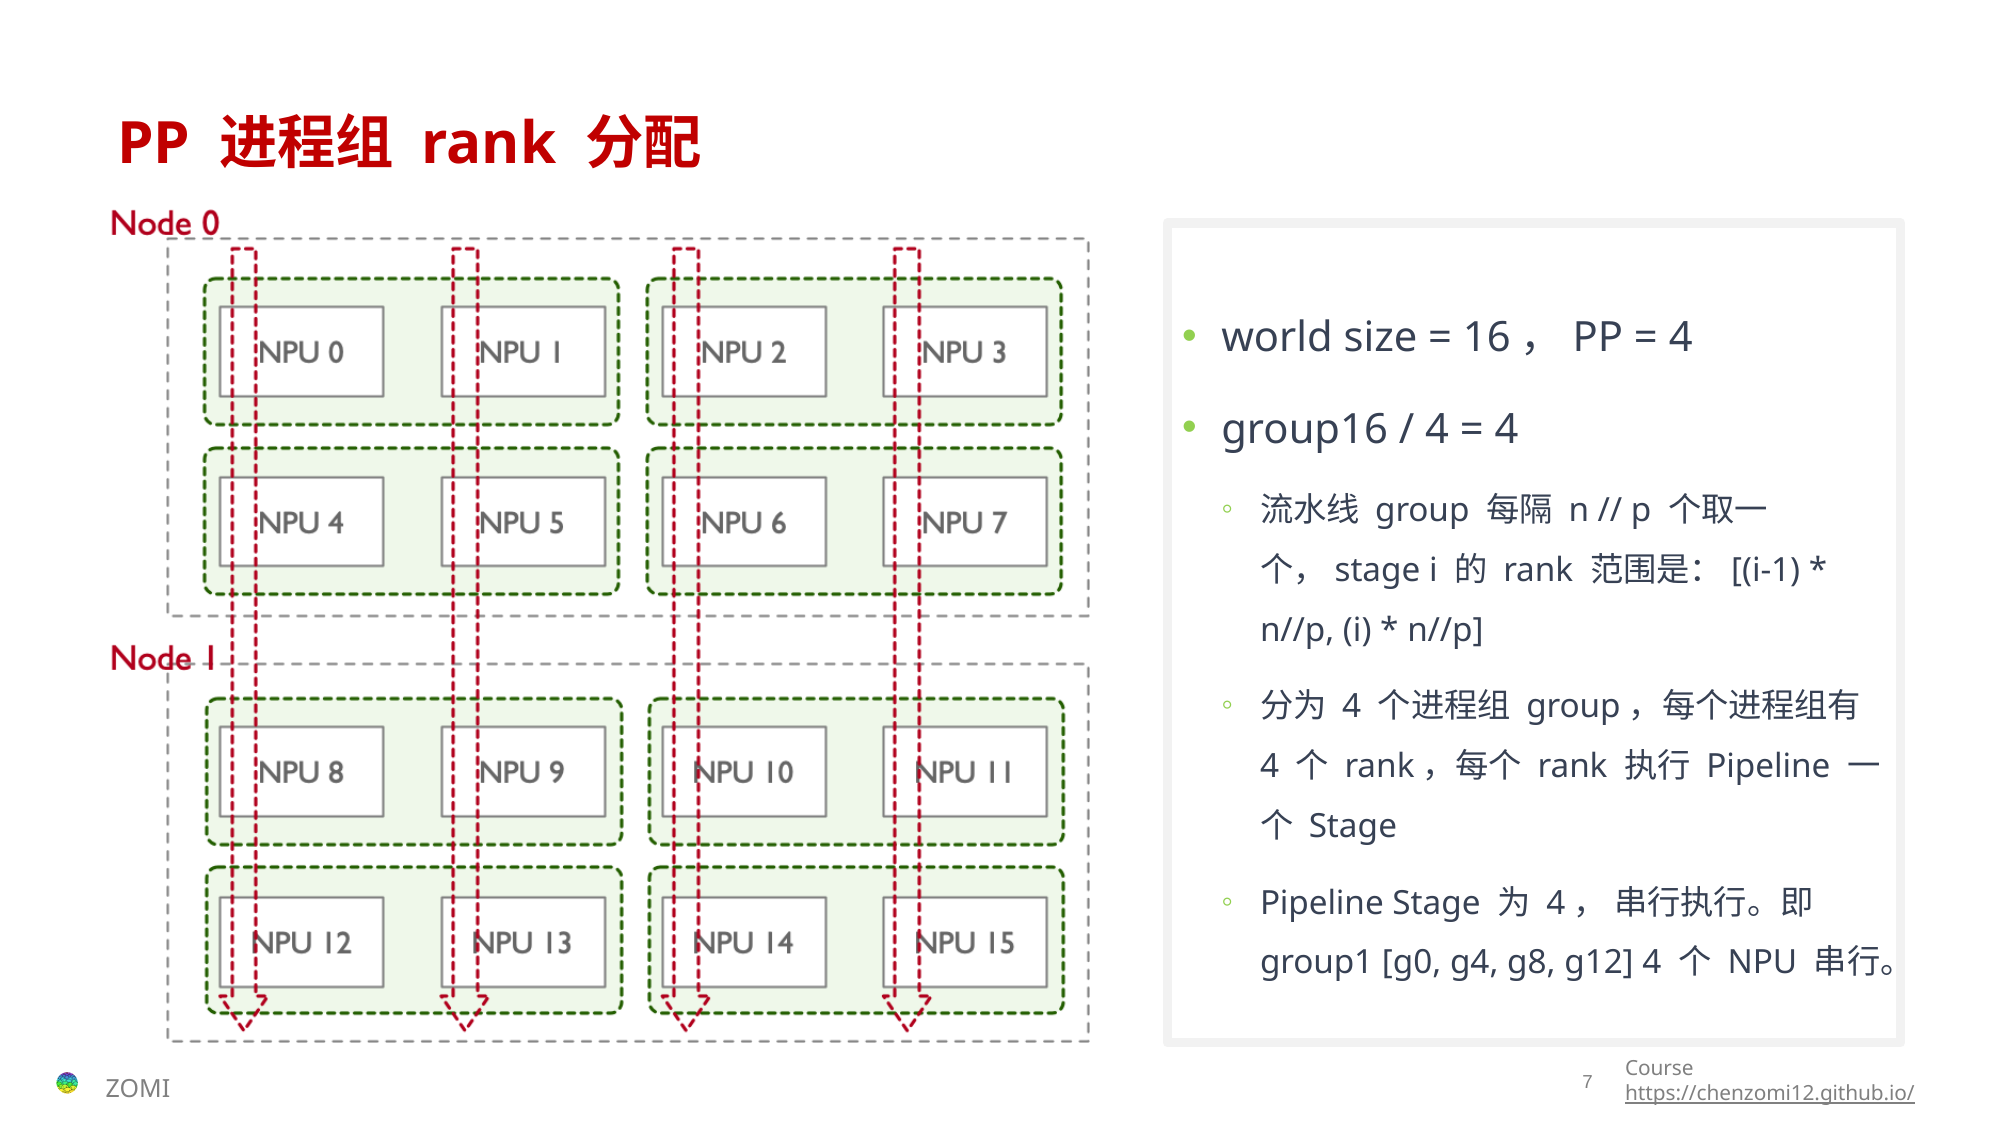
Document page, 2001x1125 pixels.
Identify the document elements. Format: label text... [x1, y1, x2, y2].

list world size = 16，PP = 4 group16 / 4 = 4 流水线 group 每隔 n // p 个取一个，stage i 的 rank 范围是：[(i-1) * n//p, (i) * n//p] 分为 4 个进程组 group，每个进程组有 4 个 rank，每个 rank 执行 Pipeline 一个 Stage Pipeline Stage 为 4， 串行执行。即 group1 [g0, g4, g8, g12] 4 个 NPU 串行。 [1167, 223, 1901, 1043]
title PP 进程组 rank 分配 [102, 91, 1901, 189]
picture [99, 188, 1091, 1043]
picture [57, 1073, 77, 1093]
